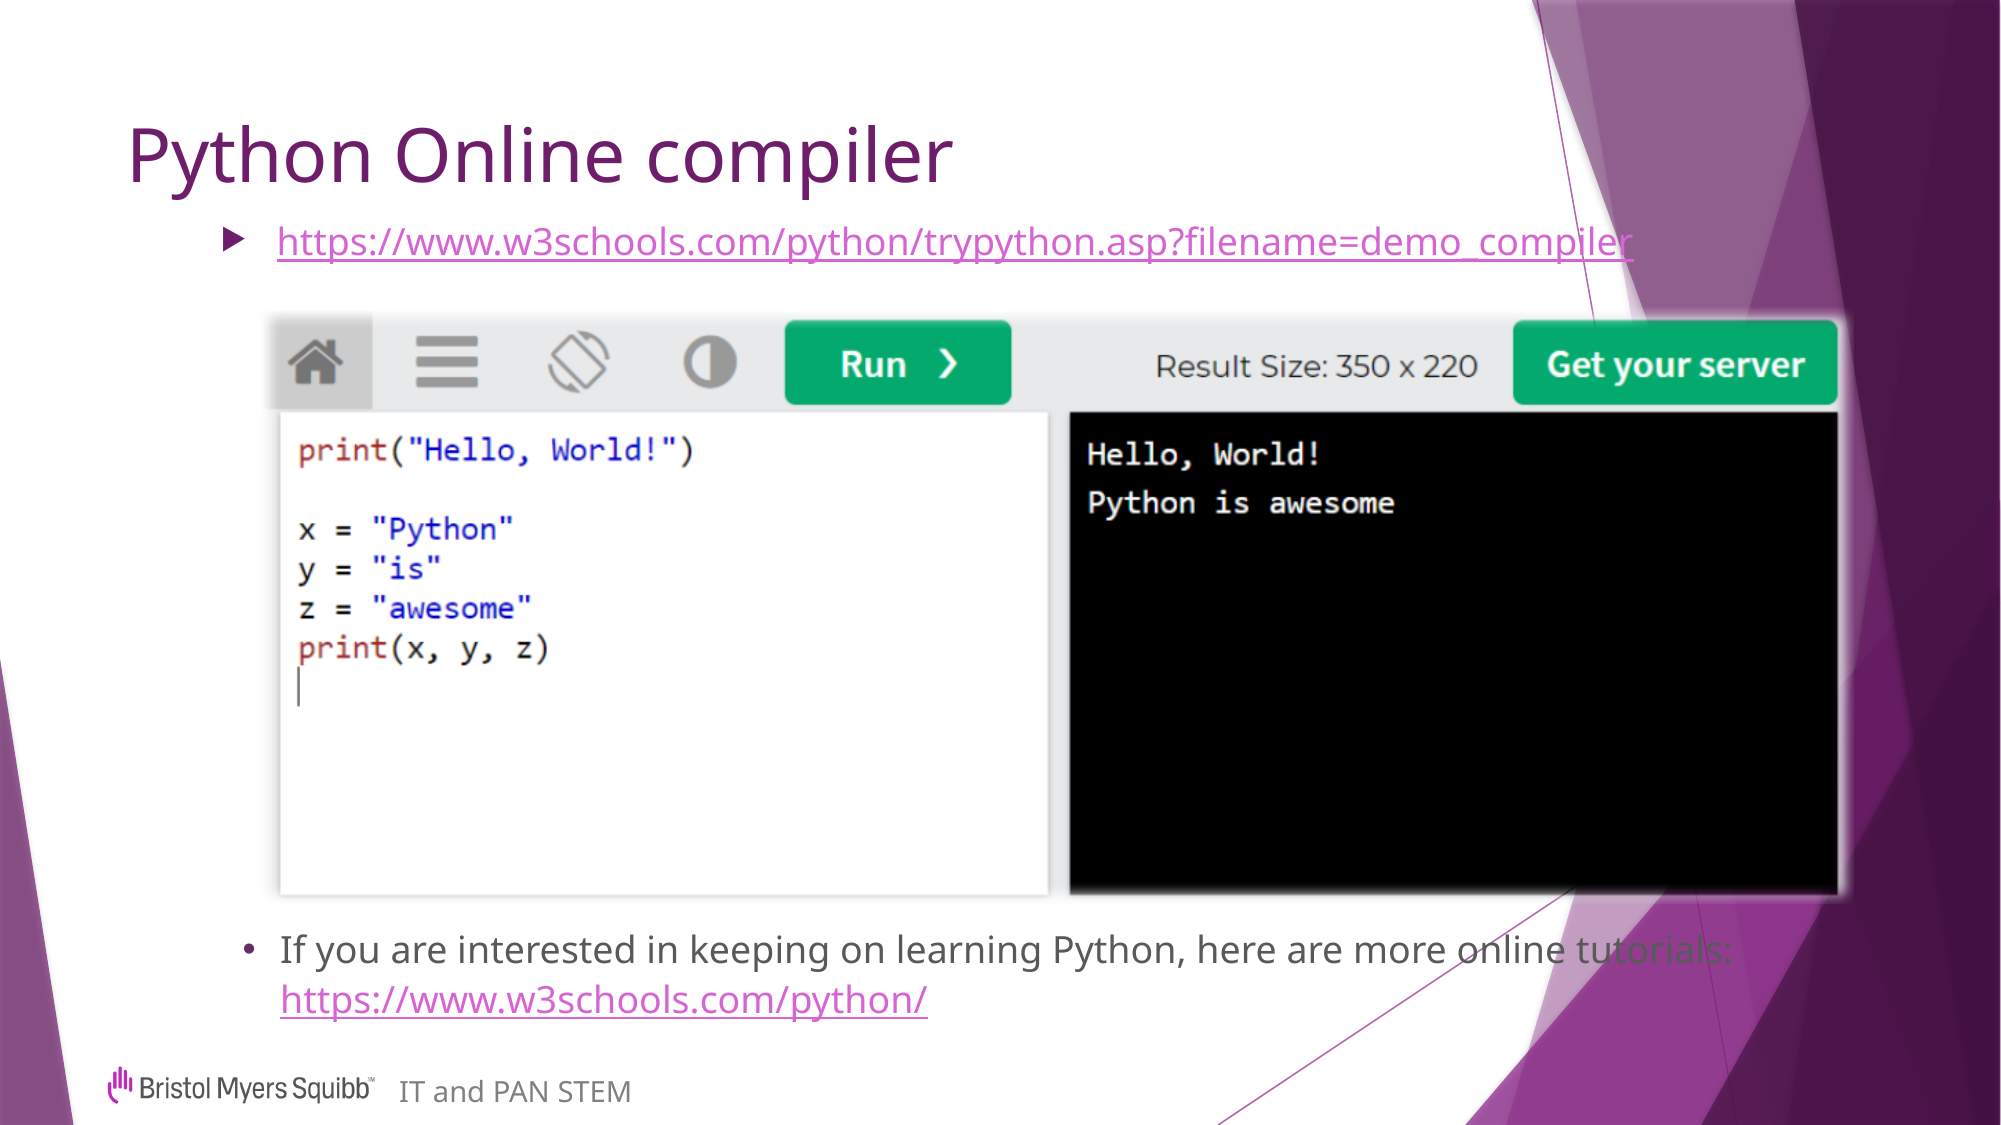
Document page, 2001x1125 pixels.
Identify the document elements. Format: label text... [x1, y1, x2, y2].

picture [260, 306, 1854, 905]
title Python Online compiler [111, 99, 1522, 317]
text_box If you are interested in keeping on learning Python, here are more online tutorials: https://www.w3schools.com/python/ [227, 914, 2000, 1125]
picture [89, 1050, 227, 1111]
list https://www.w3schools.com/python/trypython.asp?filename=demo_compiler [205, 210, 1978, 640]
